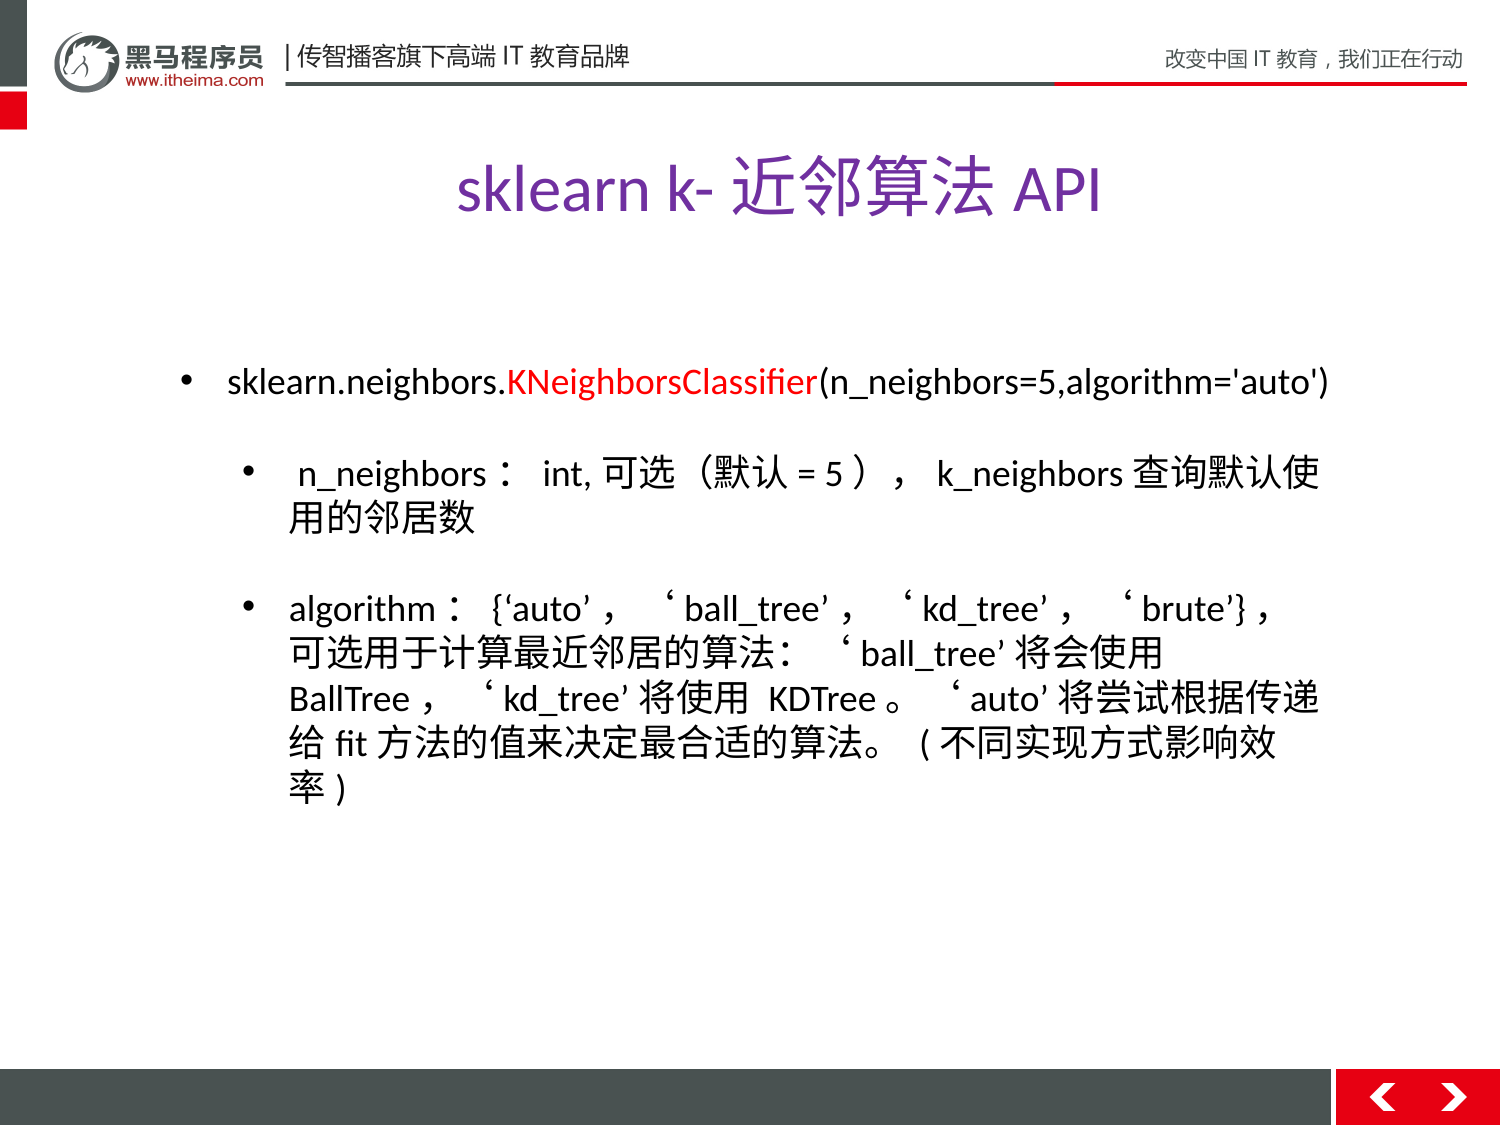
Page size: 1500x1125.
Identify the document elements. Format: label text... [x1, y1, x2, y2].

text_box sklearn.neighbors.KNeighborsClassifier(n_neighbors=5,algorithm='auto') [165, 349, 1346, 410]
picture [0, 0, 1500, 1125]
text_box n_neighbors：int,可选（默认= 5），k_neighbors查询默认使用的邻居数 algorithm：{‘auto’，‘ball_tree’，‘kd_tree’，‘brute’}，可选用于计算最近邻居的算法：‘ball_tree’将会使用 BallTree，‘kd_tree’将使用 KDTree。‘auto’将尝试根据传递给fit方法的值来决定最合适的算法。 (不同实现方式影响效率) [227, 441, 1337, 861]
text_box sklearn k-近邻算法API [441, 137, 1119, 232]
